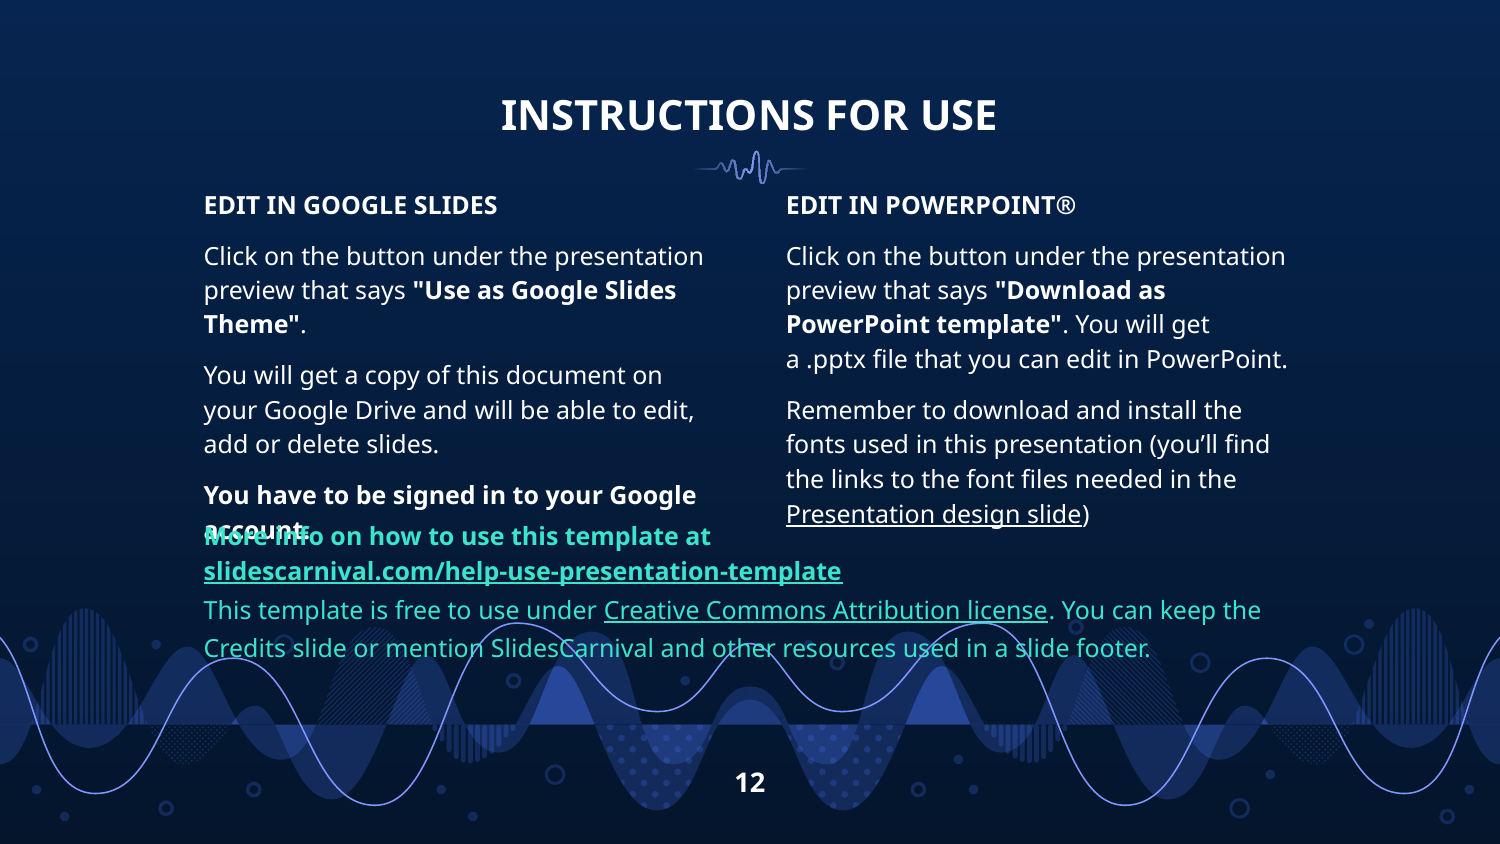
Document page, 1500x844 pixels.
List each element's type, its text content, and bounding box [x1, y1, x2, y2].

title INSTRUCTIONS FOR USE [203, 74, 1297, 140]
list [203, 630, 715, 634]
list EDIT IN GOOGLE SLIDES Click on the button under the presentation preview that says "Use as Google Slides Theme". You will get a copy of this document on your Google Drive and will be able to edit, add or delete slides. You have to be signed in to your Google account. [203, 184, 715, 515]
list More info on how to use this template at slidescarnival.com/help-use-presentation-template This template is free to use under Creative Commons Attribution license. You can keep the Credits slide or mention SlidesCarnival and other resources used in a slide footer. [203, 515, 1297, 630]
list EDIT IN POWERPOINT® Click on the button under the presentation preview that says "Download as PowerPoint template". You will get a .pptx file that you can edit in PowerPoint. Remember to download and install the fonts used in this presentation (you’ll find the links to the font files needed in the Presentation design slide) [785, 184, 1297, 515]
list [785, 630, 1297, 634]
slide_number 12 [705, 724, 795, 844]
